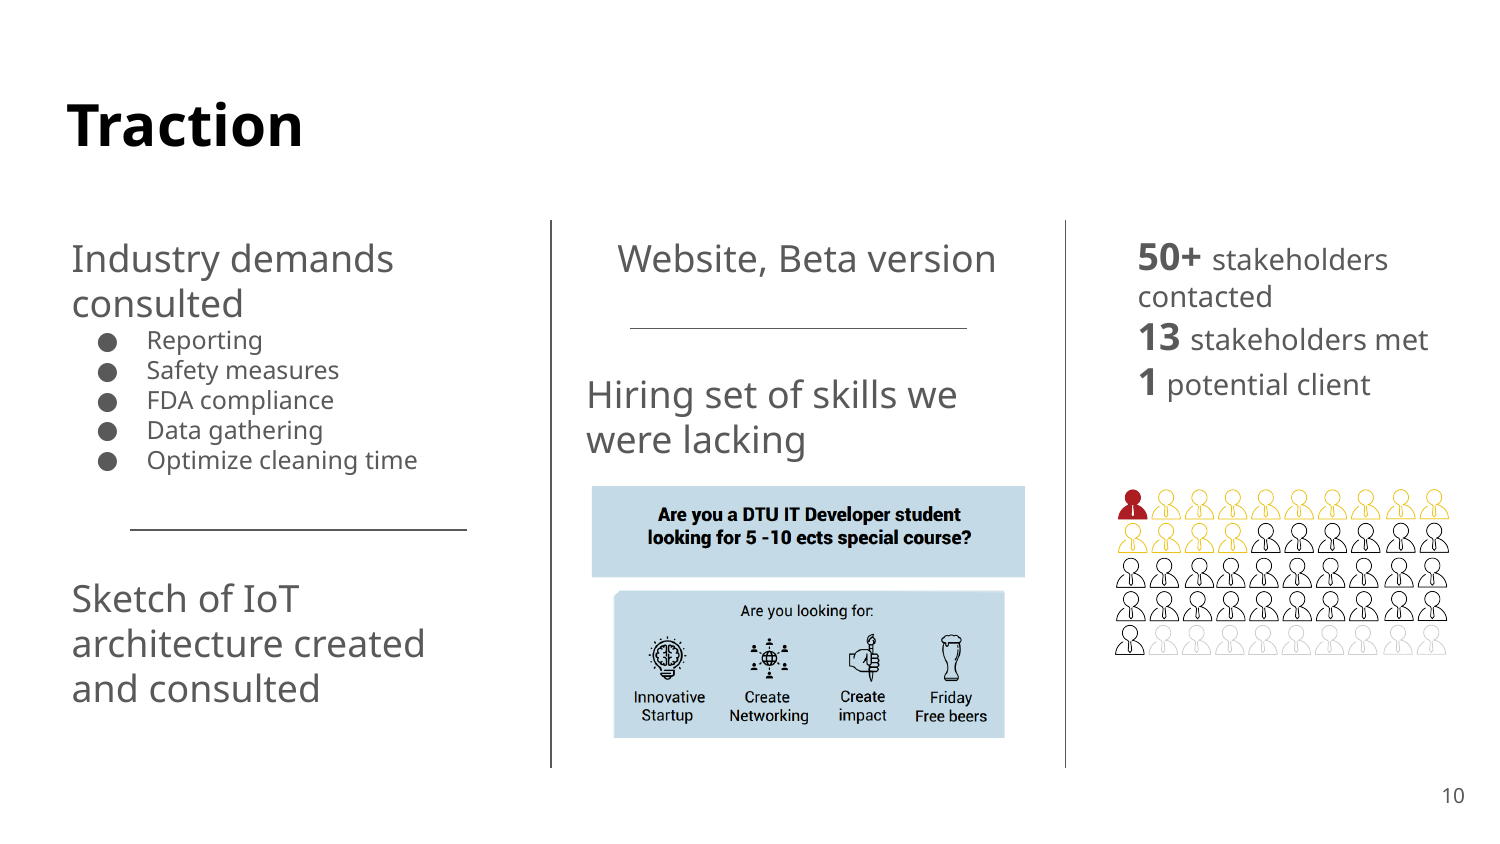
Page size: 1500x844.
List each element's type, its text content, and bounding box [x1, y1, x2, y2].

text_box 50+ stakeholders contacted 13 stakeholders met 1 potential client [1122, 217, 1456, 439]
picture [1115, 489, 1450, 655]
text_box Hiring set of skills we were lacking [571, 356, 1046, 472]
text_box Sketch of IoT architecture created and consulted [56, 559, 490, 715]
slide_number ‹#› [1389, 764, 1480, 830]
picture [591, 486, 1025, 739]
text_box Website, Beta version [570, 219, 1045, 285]
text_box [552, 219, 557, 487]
title Traction [51, 72, 1449, 167]
text_box Industry demands consulted Reporting Safety measures FDA compliance Data gathering Optimize cleaning time [56, 219, 550, 487]
